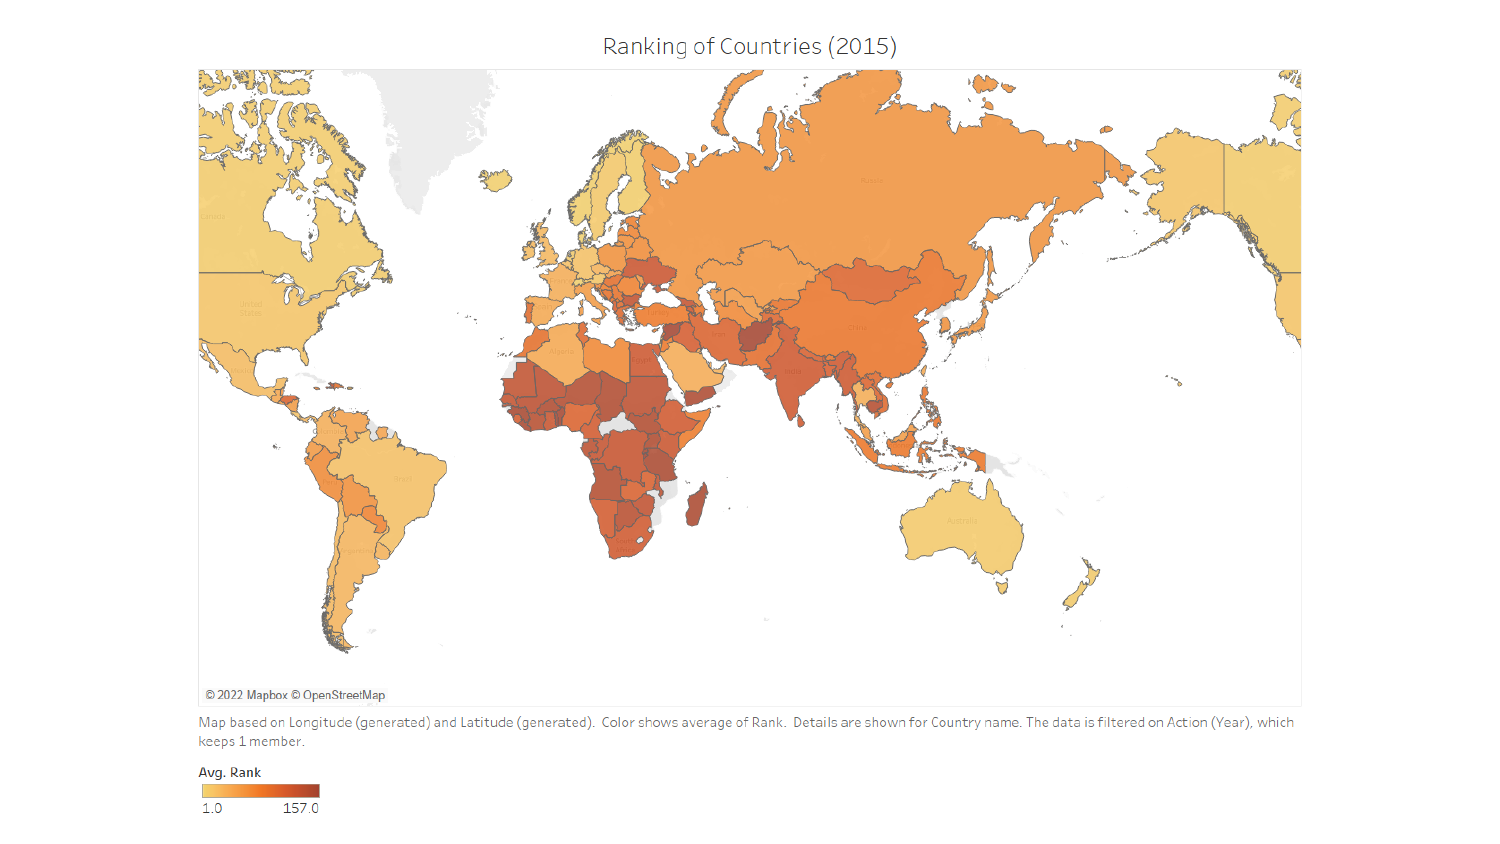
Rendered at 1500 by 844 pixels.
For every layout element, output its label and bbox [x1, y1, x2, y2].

picture [197, 24, 1302, 819]
